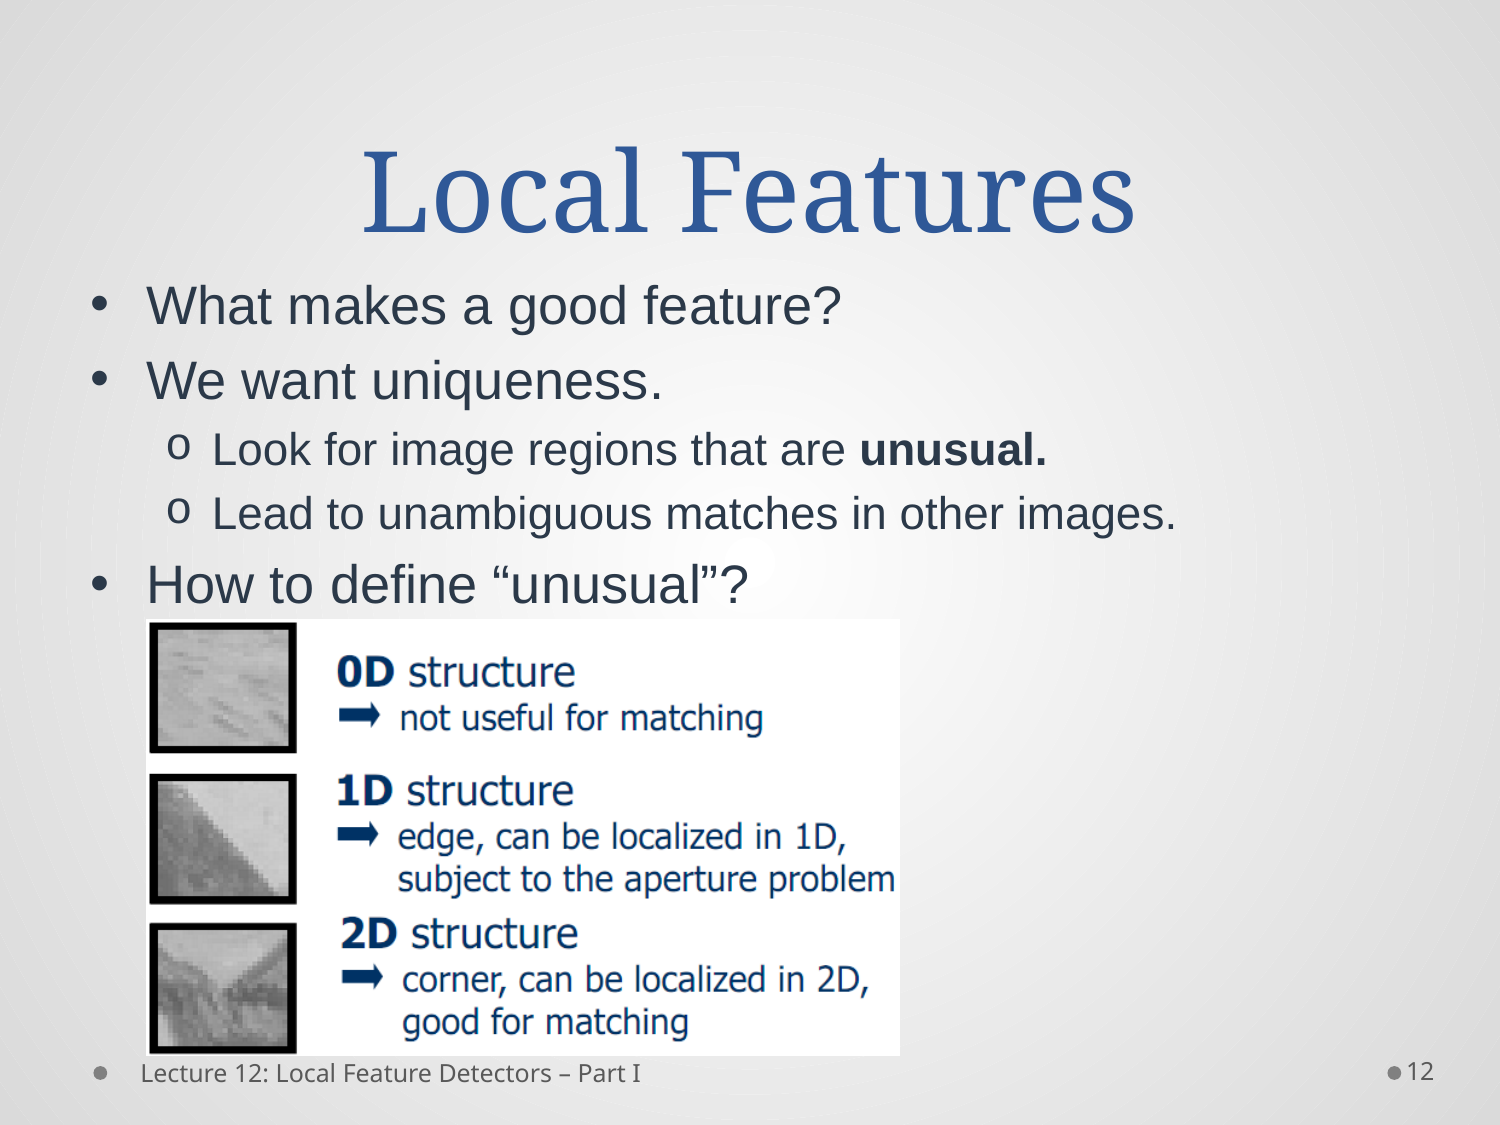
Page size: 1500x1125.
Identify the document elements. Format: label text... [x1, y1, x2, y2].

picture [146, 619, 901, 1056]
slide_number 12 [1401, 1042, 1494, 1103]
list What makes a good feature? We want uniqueness. Look for image regions that are unusual. Lead to unambiguous matches in other images. How to define “unusual”? [74, 262, 1426, 1006]
title Local Features [75, 0, 1425, 262]
